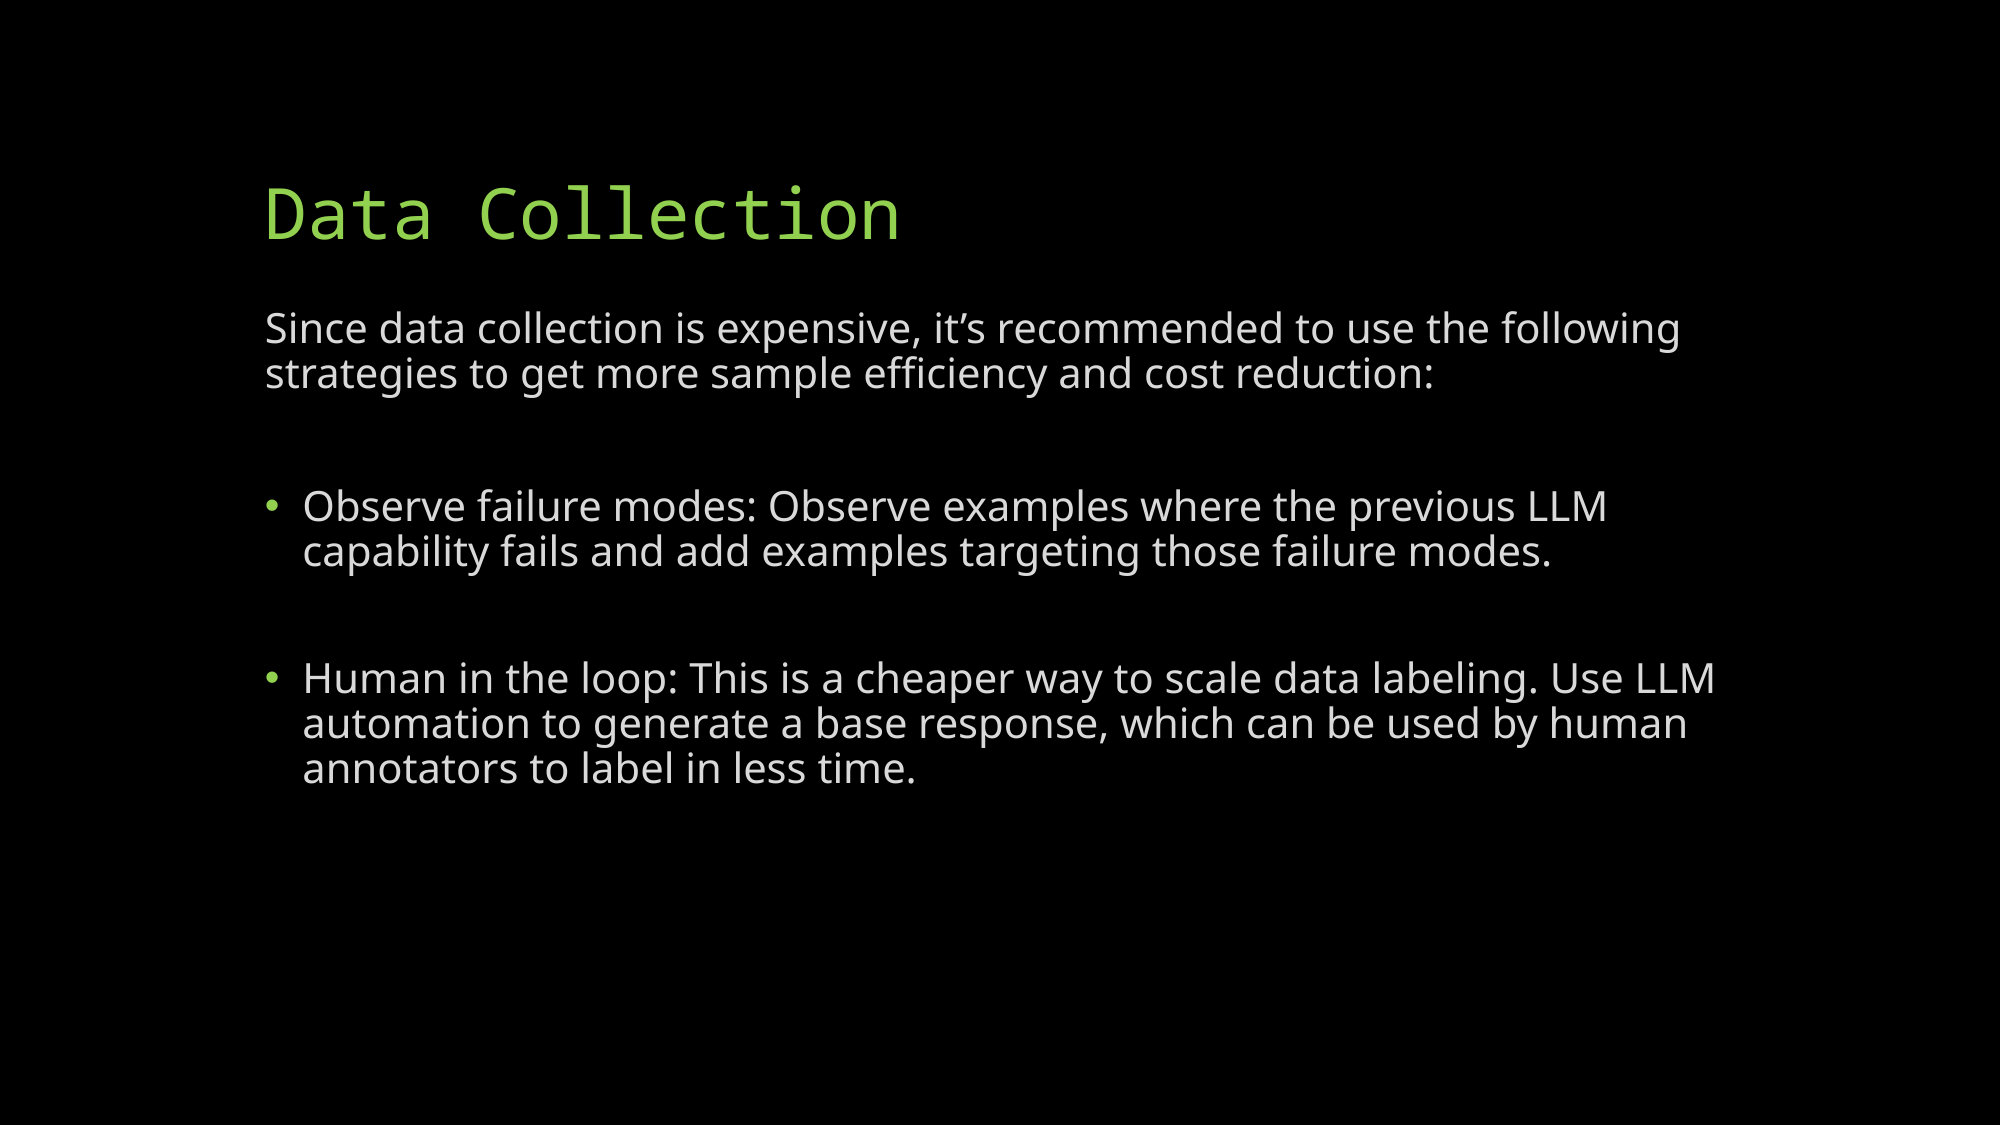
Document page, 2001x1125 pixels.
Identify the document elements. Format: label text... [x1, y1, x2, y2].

list Since data collection is expensive, it’s recommended to use the following strategies to get more sample efficiency and cost reduction: Observe failure modes: Observe examples where the previous LLM capability fails and add examples targeting those failure modes. Human in the loop: This is a cheaper way to scale data labeling. Use LLM automation to generate a base response, which can be used by human annotators to label in less time. [249, 299, 1750, 1000]
title Data Collection [249, 75, 1750, 263]
